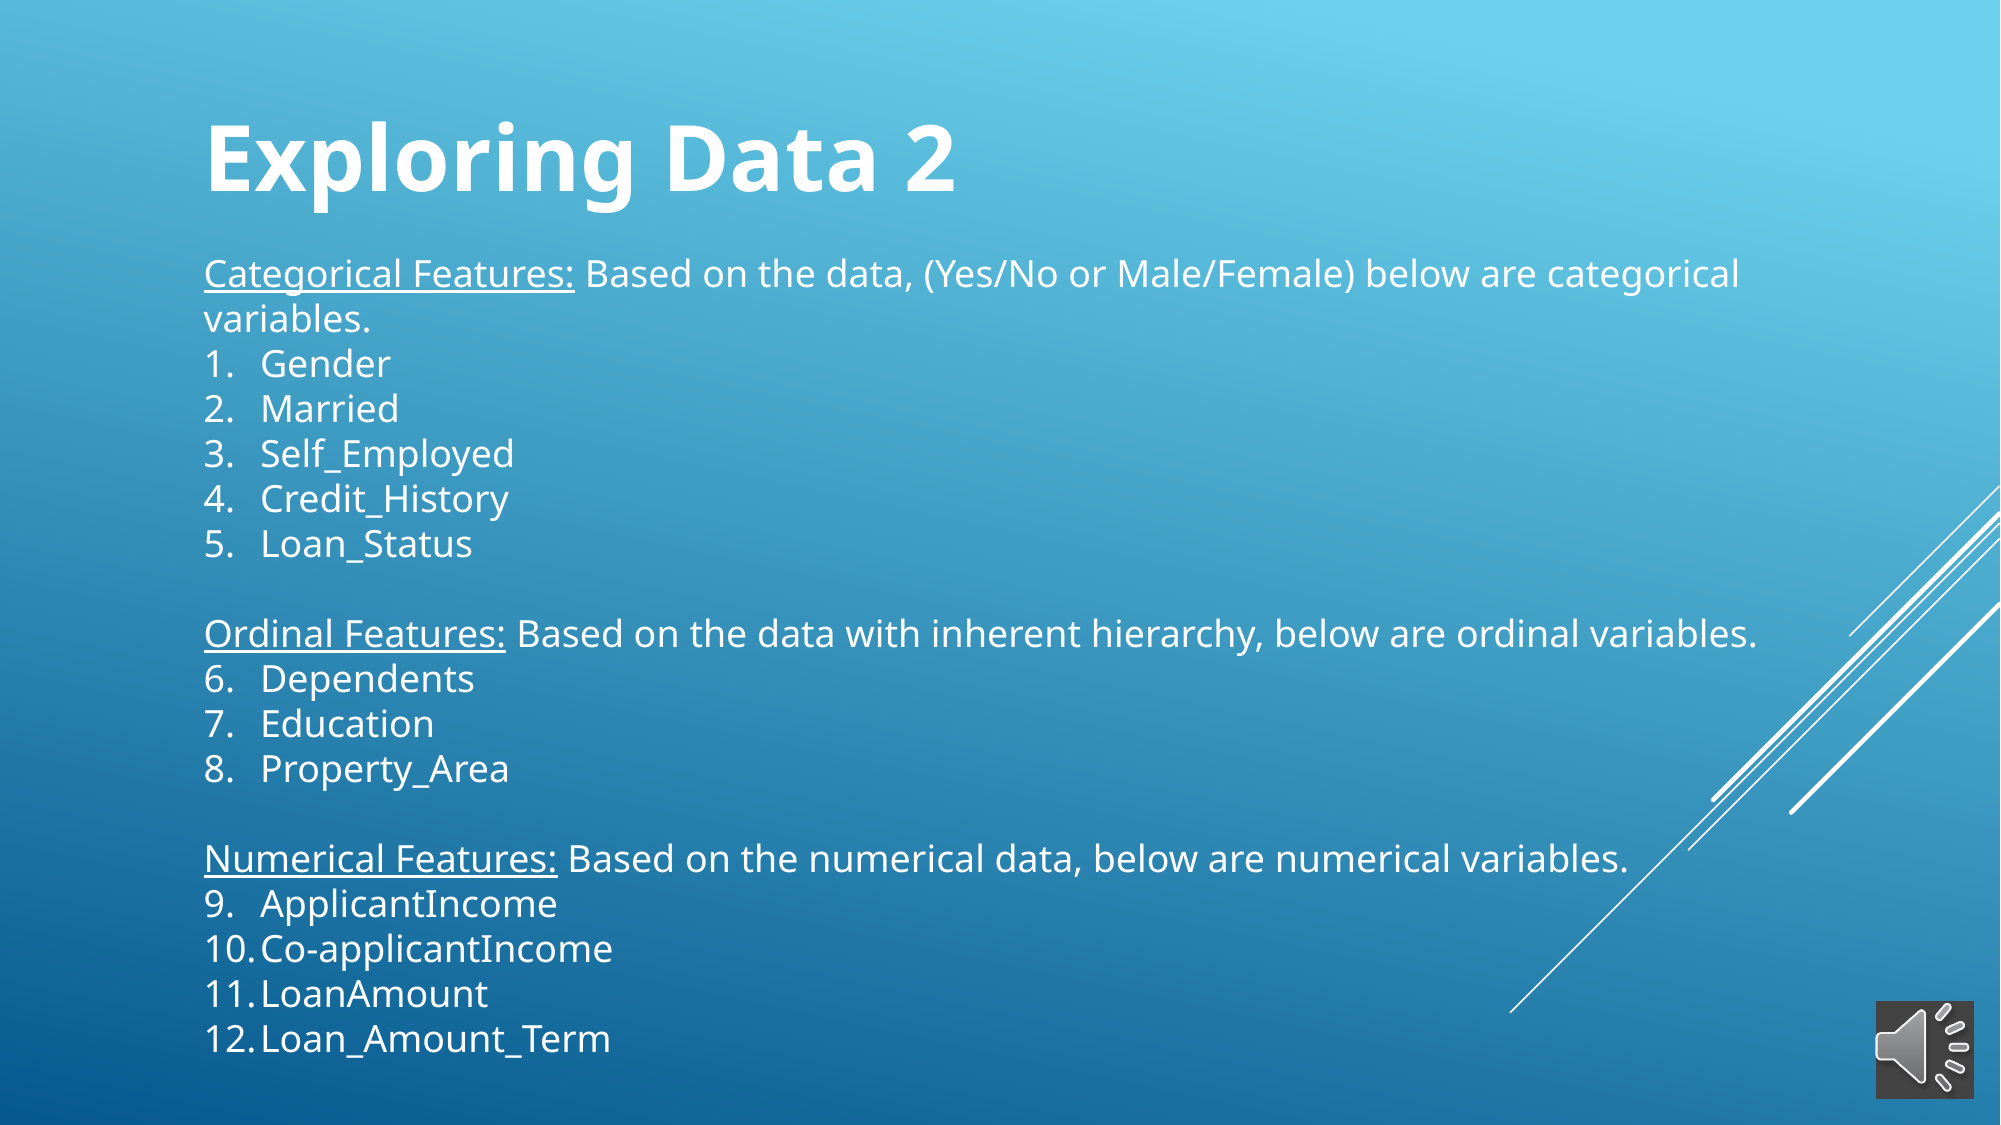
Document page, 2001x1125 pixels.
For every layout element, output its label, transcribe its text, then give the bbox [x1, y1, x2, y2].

picture [1874, 999, 1976, 1101]
text_box Categorical Features: Based on the data, (Yes/No or Male/Female) below are categorical variables. Gender Married Self_Employed Credit_History Loan_Status Ordinal Features: Based on the data with inherent hierarchy, below are ordinal variables. Dependents Education Property_Area Numerical Features: Based on the numerical data, below are numerical variables. ApplicantIncome Co-applicantIncome LoanAmount Loan_Amount_Term [188, 242, 1900, 1067]
text_box Exploring Data 2 [188, 92, 1812, 217]
